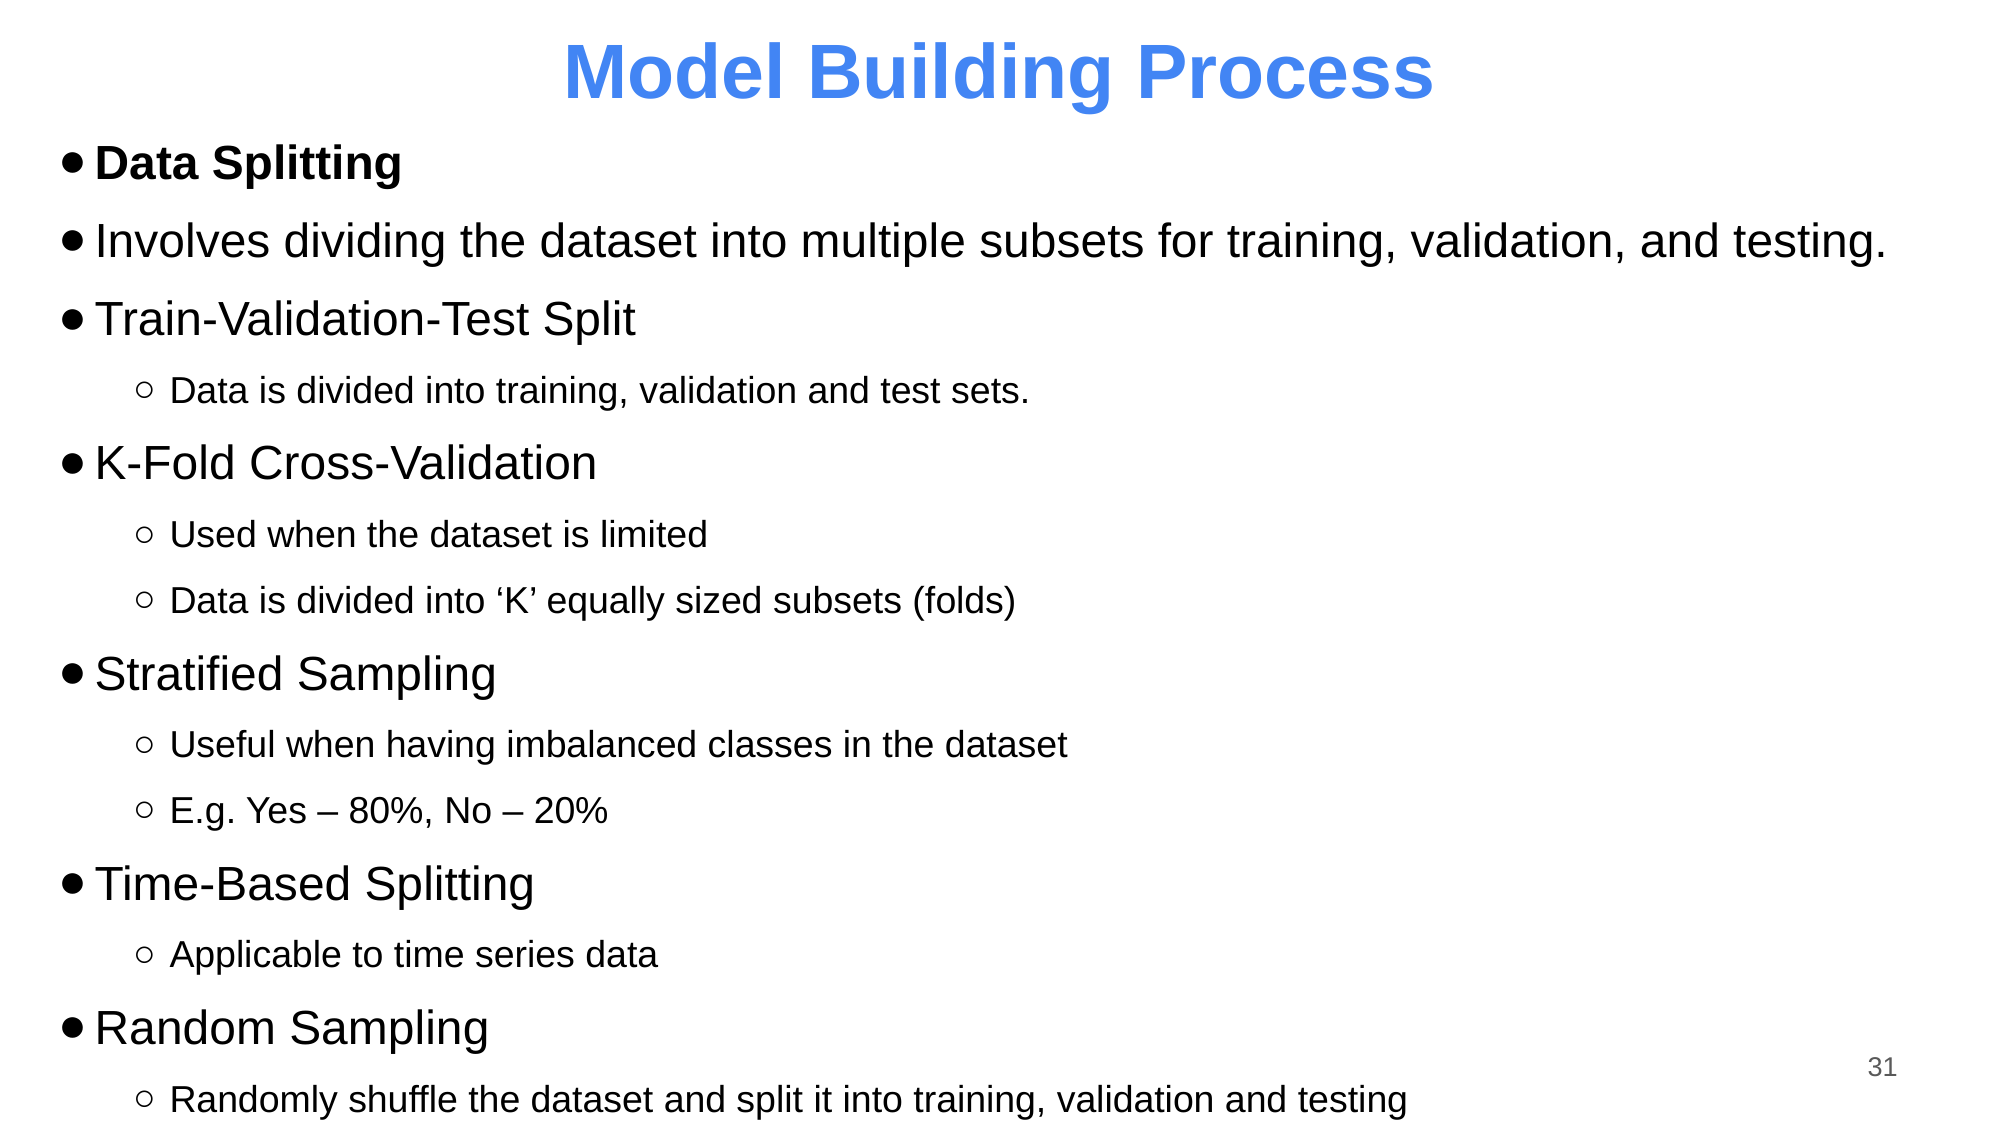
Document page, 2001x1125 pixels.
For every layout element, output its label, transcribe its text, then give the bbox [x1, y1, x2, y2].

slide_number ‹#› [1845, 1035, 1913, 1096]
list Data Splitting Involves dividing the dataset into multiple subsets for training, validation, and testing. Train-Validation-Test Split Data is divided into training, validation and test sets. K-Fold Cross-Validation Used when the dataset is limited Data is divided into ‘K’ equally sized subsets (folds) Stratified Sampling Useful when having imbalanced classes in the dataset E.g. Yes – 80%, No – 20% Time-Based Splitting Applicable to time series data Random Sampling Randomly shuffle the dataset and split it into training, validation and testing [42, 123, 1931, 1125]
title Model Building Process [80, 24, 1920, 123]
